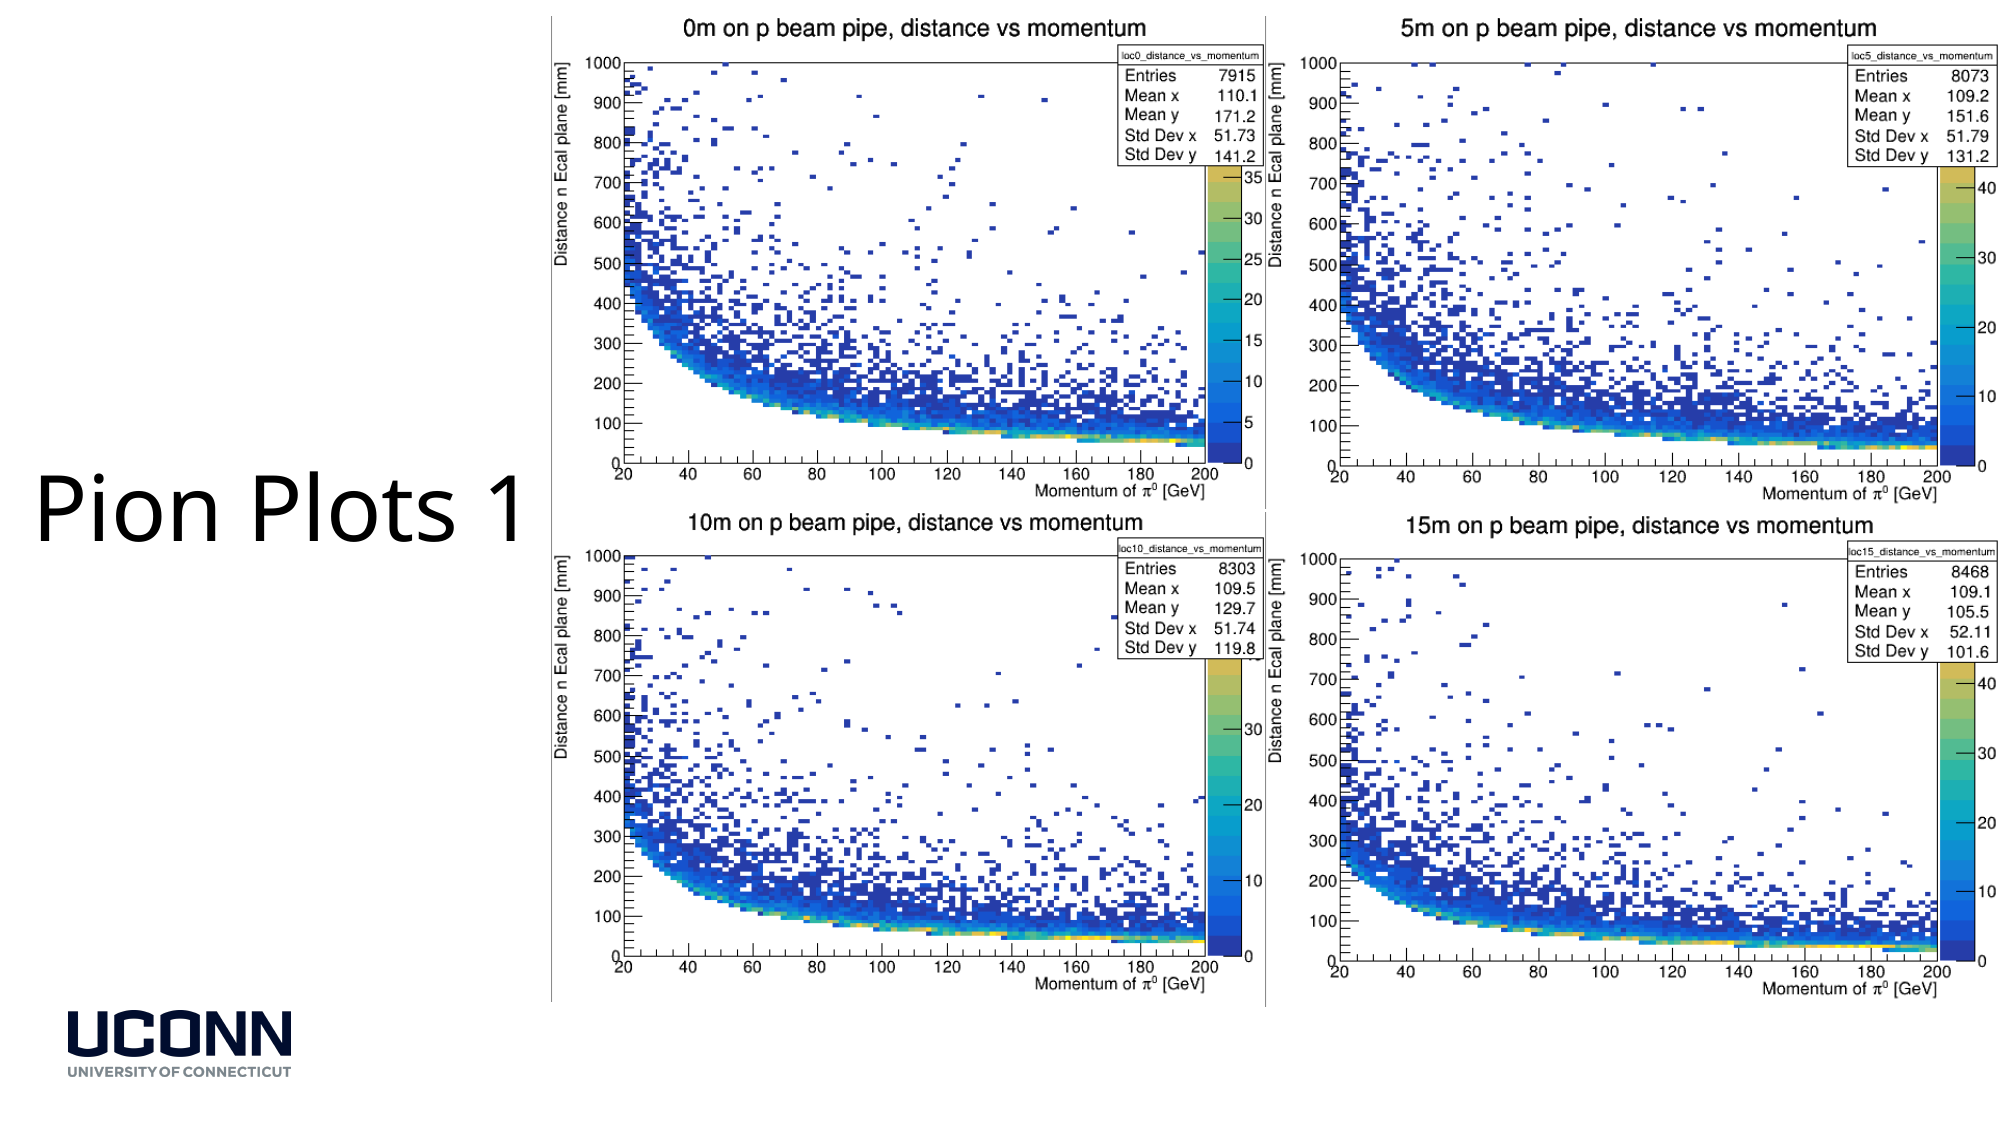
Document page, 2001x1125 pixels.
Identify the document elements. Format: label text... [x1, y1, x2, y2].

picture [67, 1009, 291, 1078]
title Pion Plots 1 [17, 401, 550, 622]
picture [550, 16, 2000, 1008]
